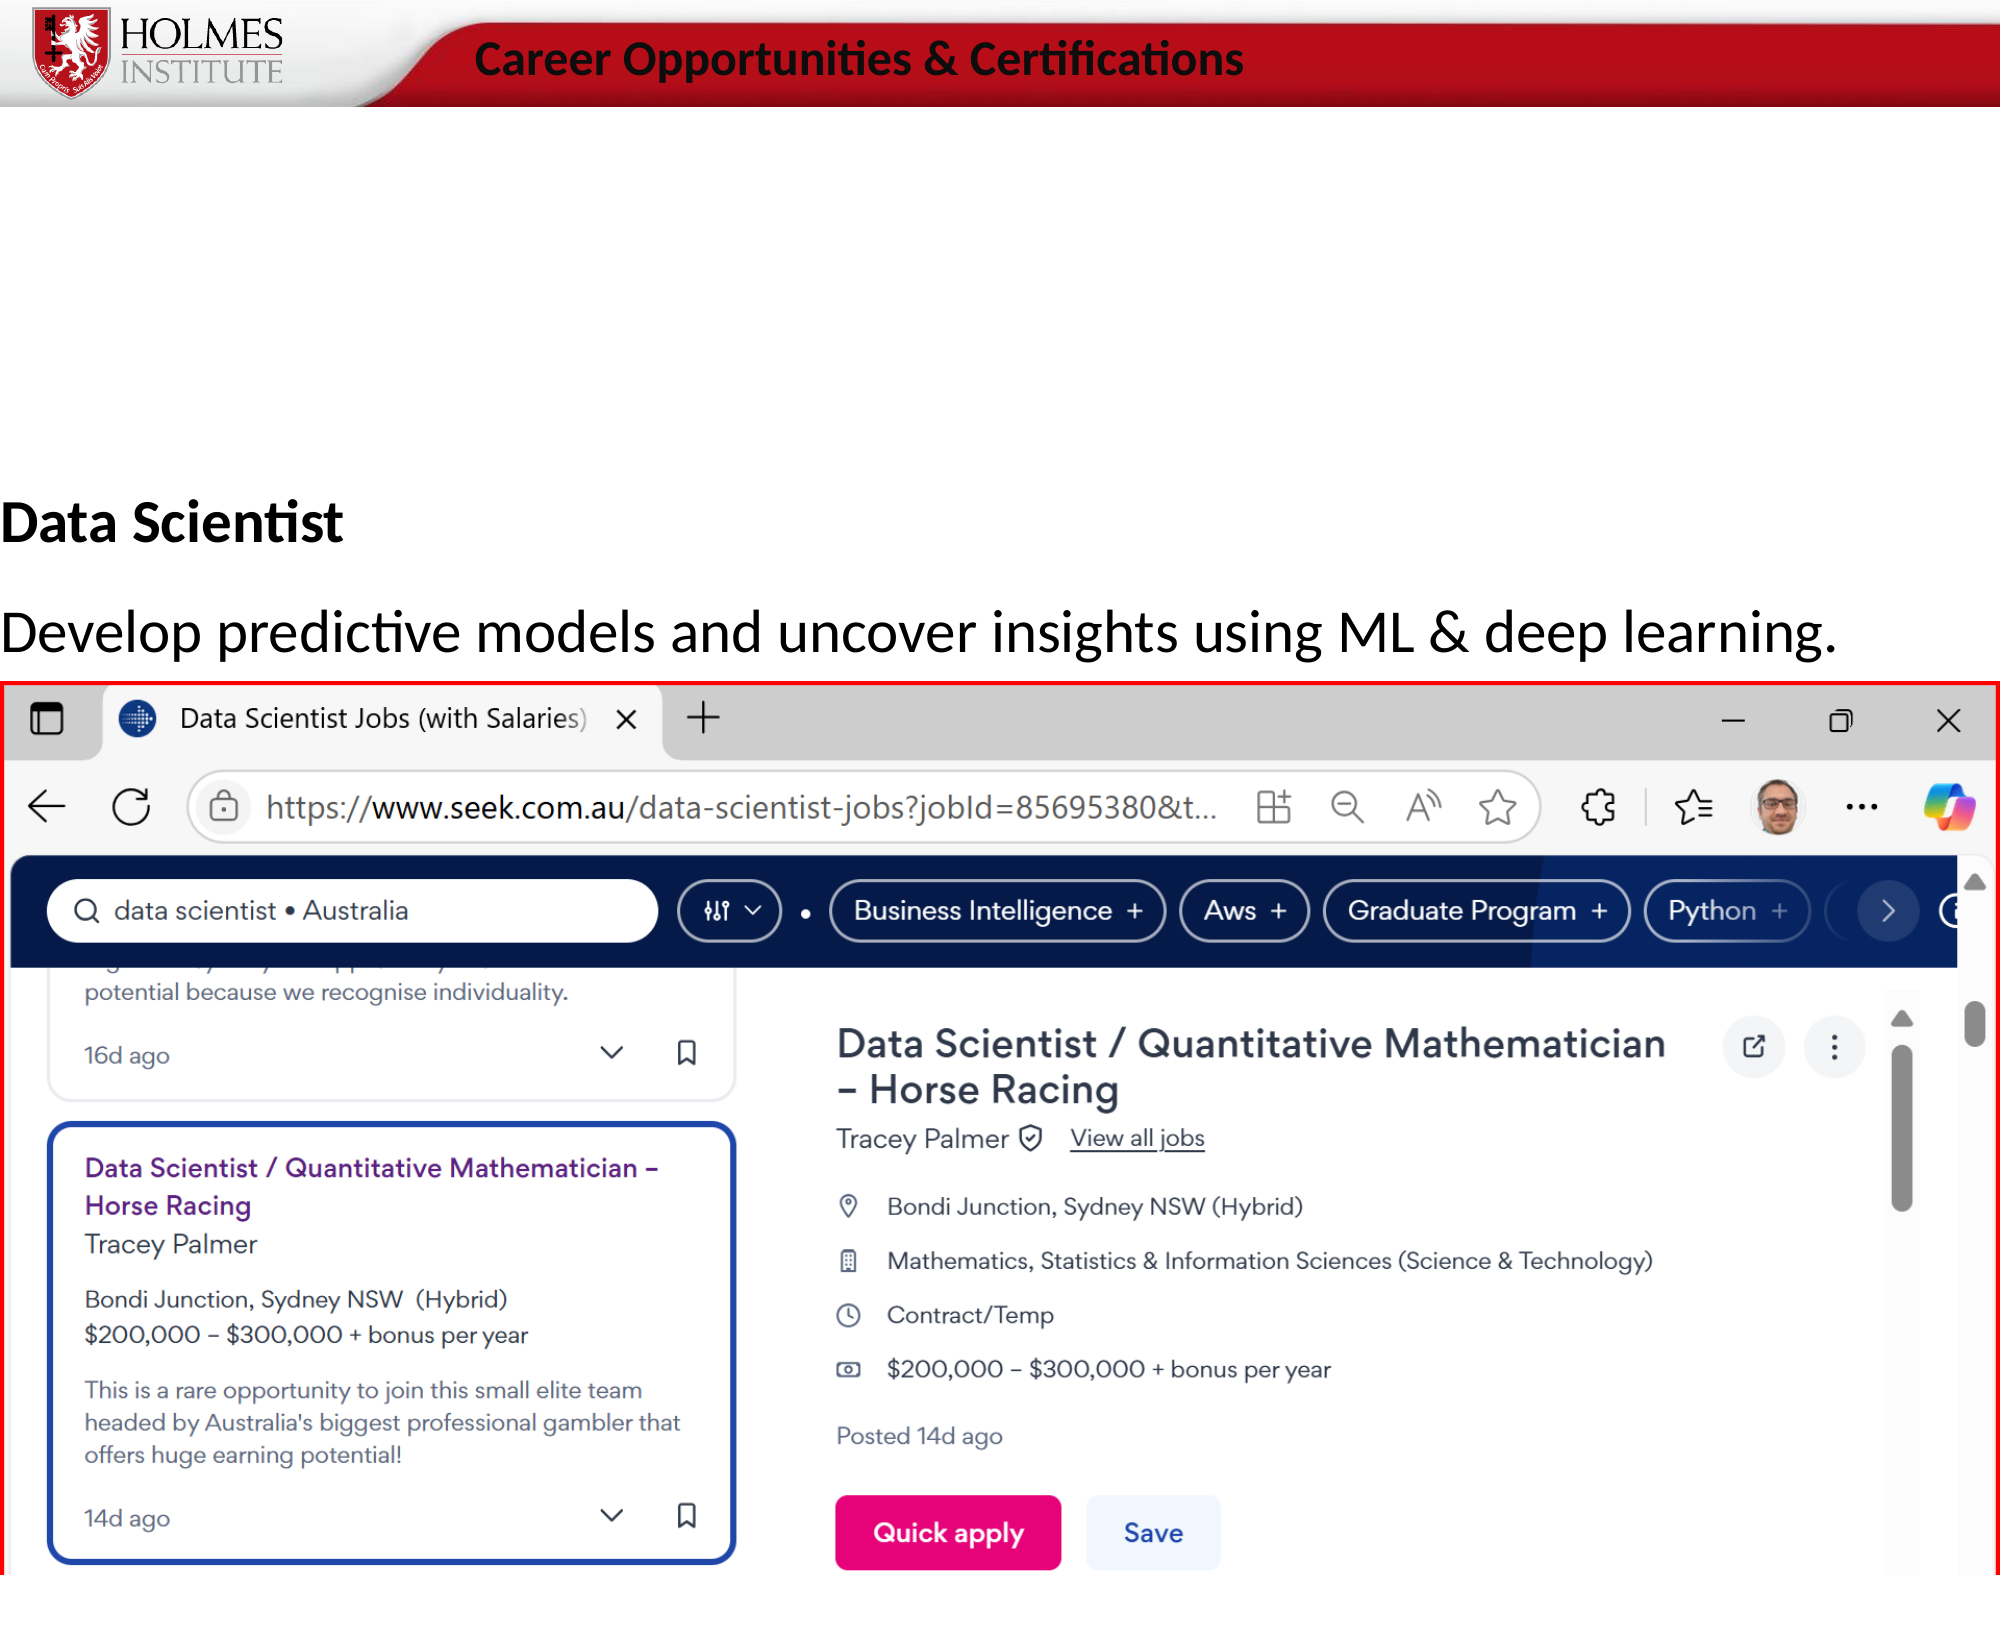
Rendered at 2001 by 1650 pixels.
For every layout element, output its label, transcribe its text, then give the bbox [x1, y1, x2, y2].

list Data Scientist Develop predictive models and uncover insights using ML & deep learning. [0, 444, 2000, 681]
picture [0, 0, 2000, 107]
picture [0, 681, 2000, 1576]
title Career Opportunities & Certifications [474, 24, 2000, 86]
